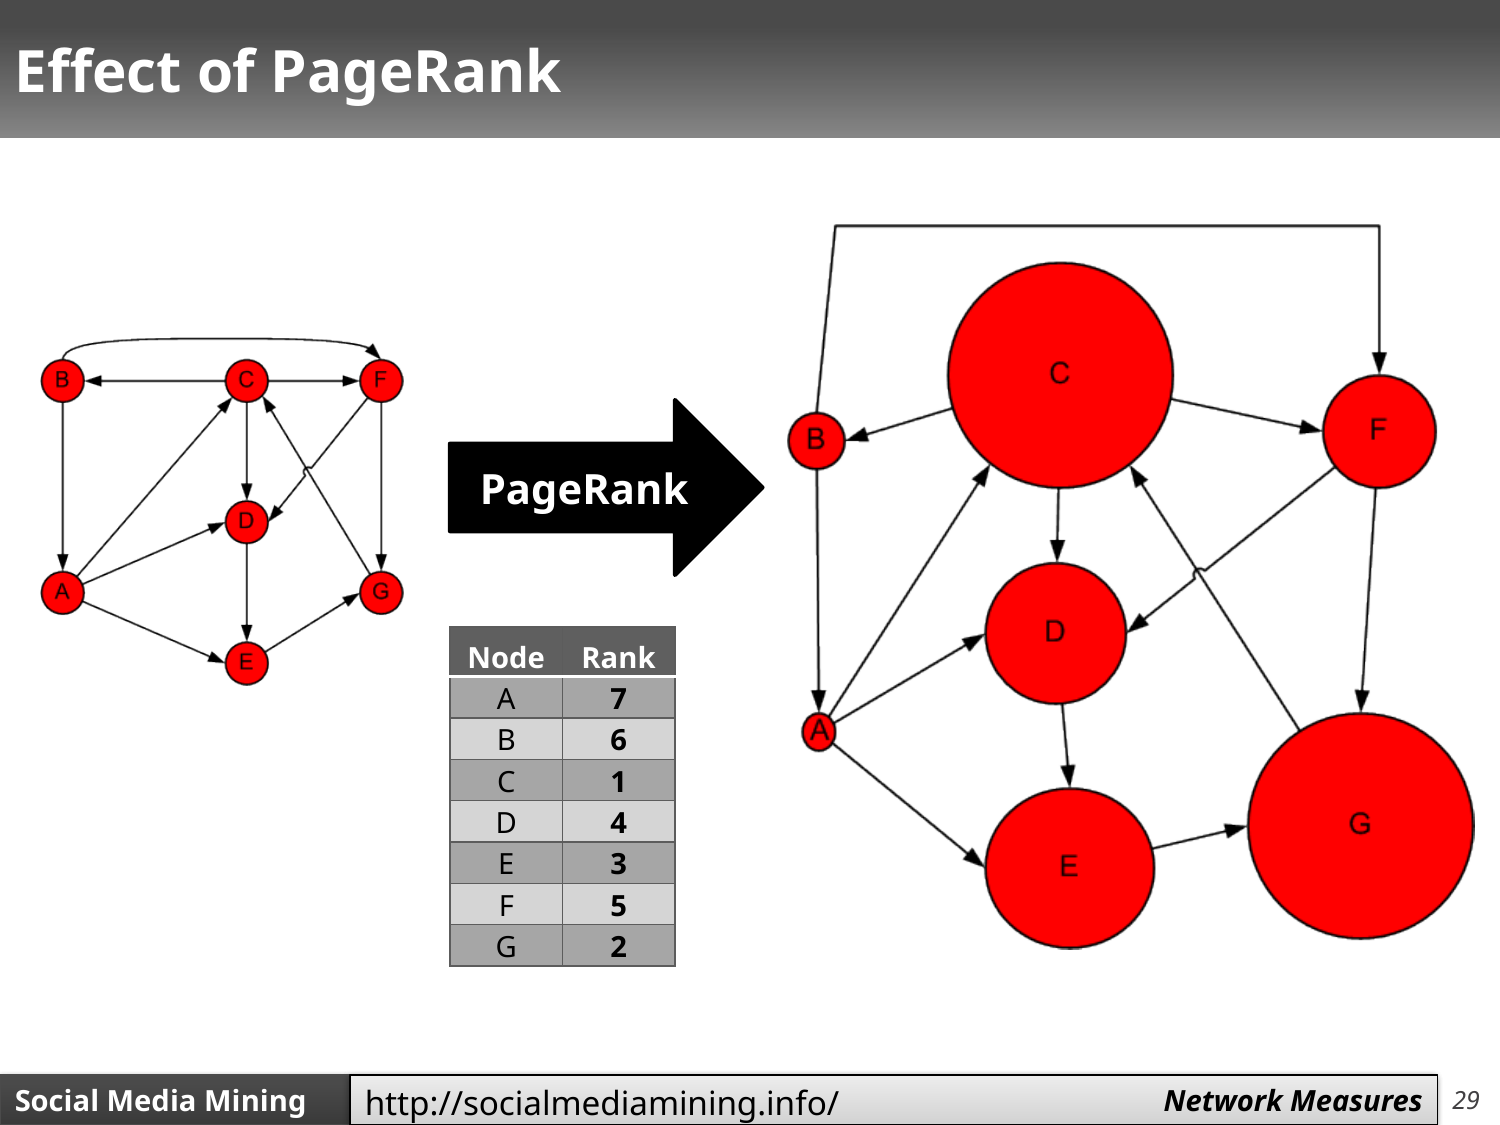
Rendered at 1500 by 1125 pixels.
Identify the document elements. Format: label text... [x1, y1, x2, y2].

table_cell 5 [563, 884, 674, 924]
table_header Node [451, 628, 562, 675]
table_cell B [451, 719, 562, 759]
table_cell 4 [563, 801, 674, 841]
picture [40, 337, 404, 687]
table_cell 6 [563, 719, 674, 759]
table_cell 7 [563, 678, 674, 717]
table_cell A [451, 678, 562, 717]
table_header Rank [563, 628, 674, 675]
table_cell 1 [563, 760, 674, 800]
title Effect of PageRank [0, 0, 1500, 138]
table_cell E [451, 843, 562, 883]
text_box PageRank [447, 398, 765, 577]
table_cell G [451, 925, 562, 965]
table_cell F [451, 884, 562, 924]
table_cell D [451, 801, 562, 841]
table_cell 3 [563, 843, 674, 883]
table_cell 2 [563, 925, 674, 965]
table_cell C [451, 760, 562, 800]
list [787, 224, 1476, 951]
